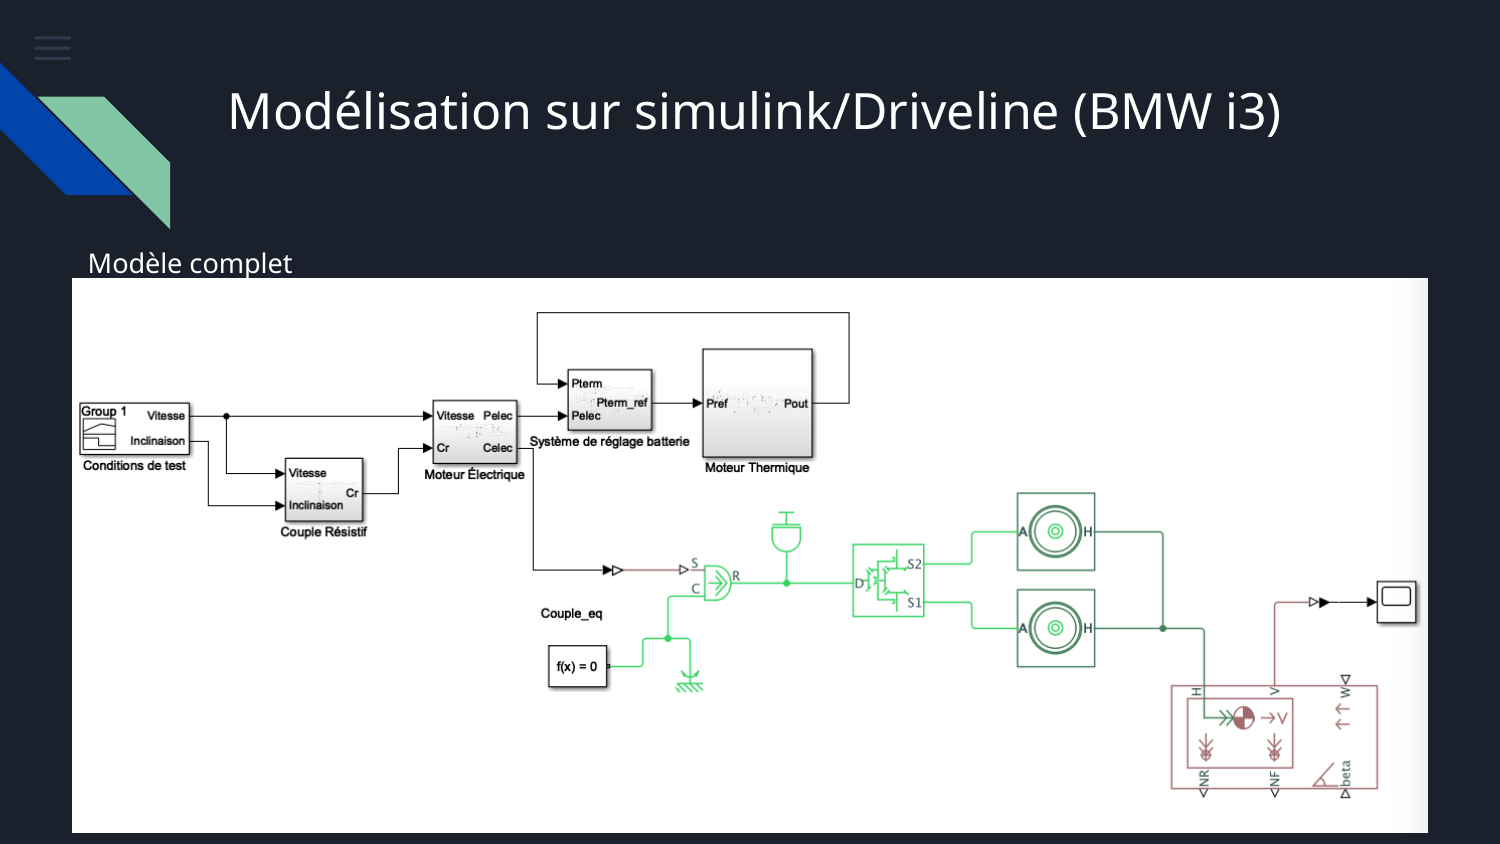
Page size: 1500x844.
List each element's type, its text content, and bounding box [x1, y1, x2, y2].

picture [72, 277, 1428, 834]
list Modèle complet [72, 227, 1228, 277]
title Modélisation sur simulink/Driveline (BMW i3) [212, 64, 1368, 215]
